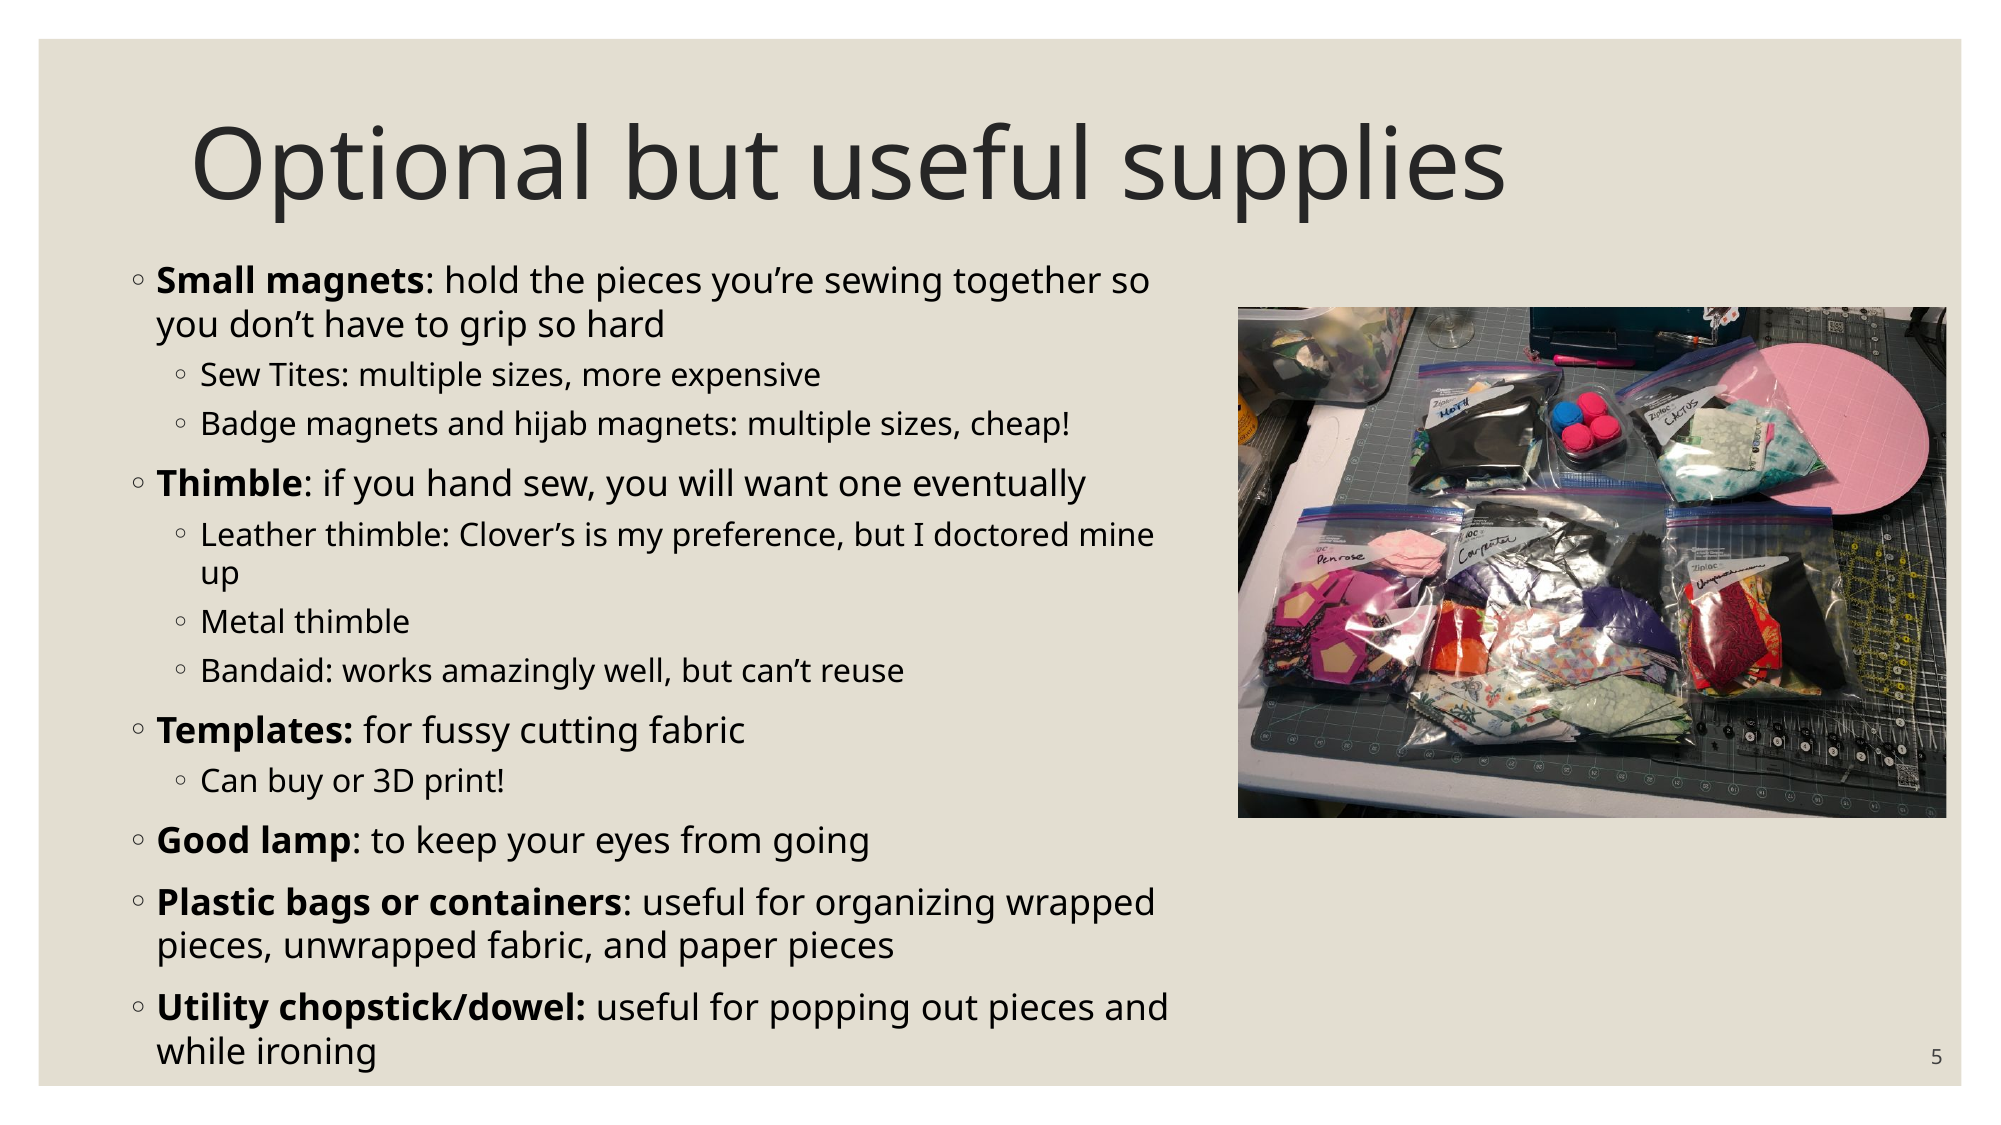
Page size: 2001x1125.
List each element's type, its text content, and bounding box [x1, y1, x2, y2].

title Optional but useful supplies [174, 105, 1825, 331]
picture [1237, 307, 1947, 818]
slide_number 5 [1717, 1034, 1958, 1080]
list Small magnets: hold the pieces you’re sewing together so you don’t have to grip so hard Sew Tites: multiple sizes, more expensive Badge magnets and hijab magnets: multiple sizes, cheap! Thimble: if you hand sew, you will want one eventually Leather thimble: Clover’s is my preference, but I doctored mine up Metal thimble Bandaid: works amazingly well, but can’t reuse Templates: for fussy cutting fabric Can buy or 3D print! Good lamp: to keep your eyes from going Plastic bags or containers: useful for organizing wrapped pieces, unwrapped fabric, and paper pieces Utility chopstick/dowel: useful for popping out pieces and while ironing [112, 249, 1191, 1085]
